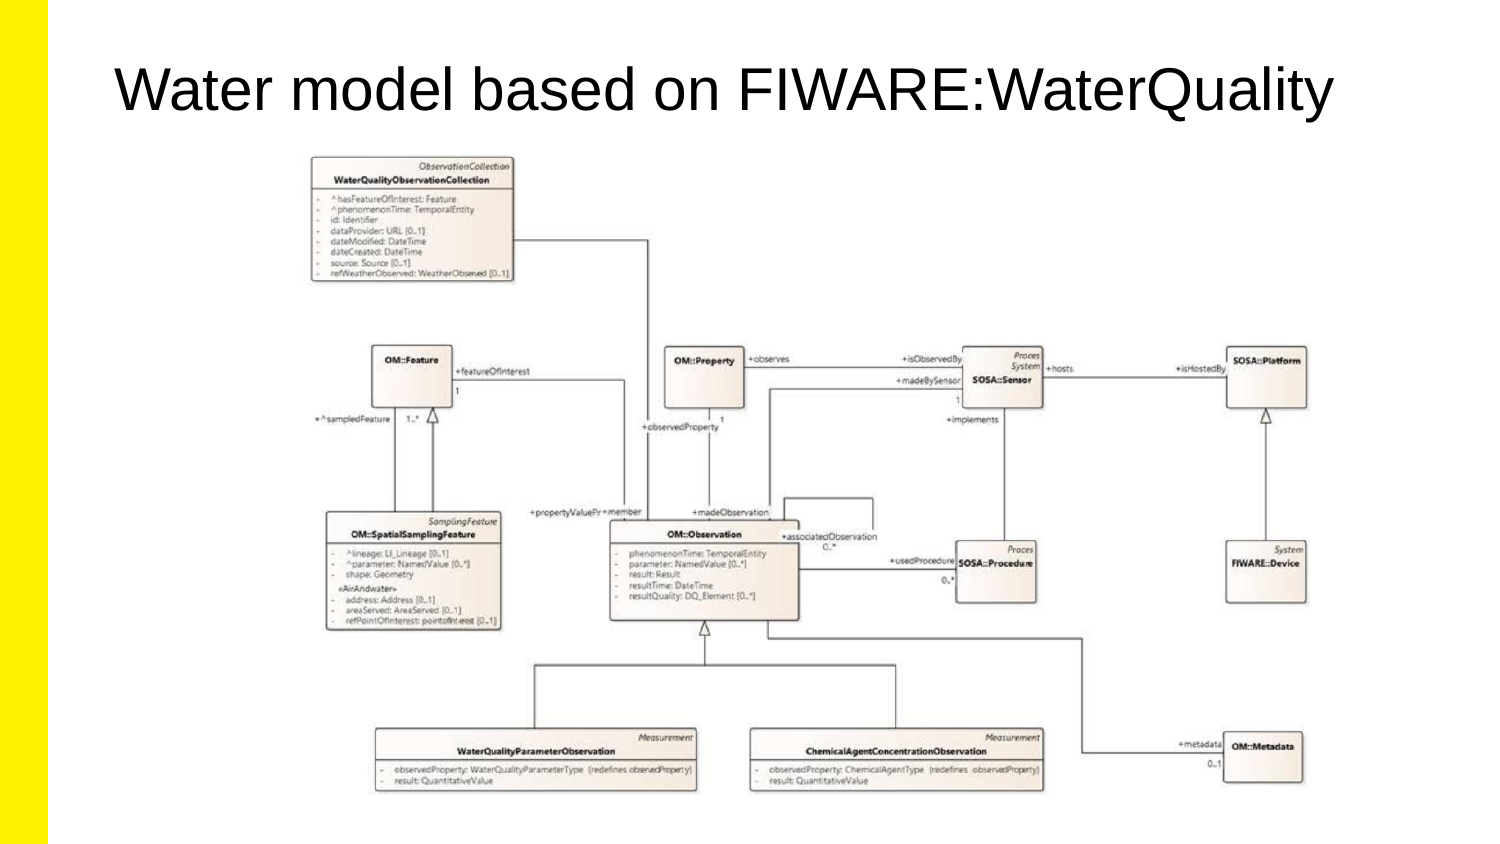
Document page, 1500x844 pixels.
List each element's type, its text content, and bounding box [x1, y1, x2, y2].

picture [303, 153, 1311, 795]
text_box Water model based on FIWARE:WaterQuality [103, 44, 1397, 154]
